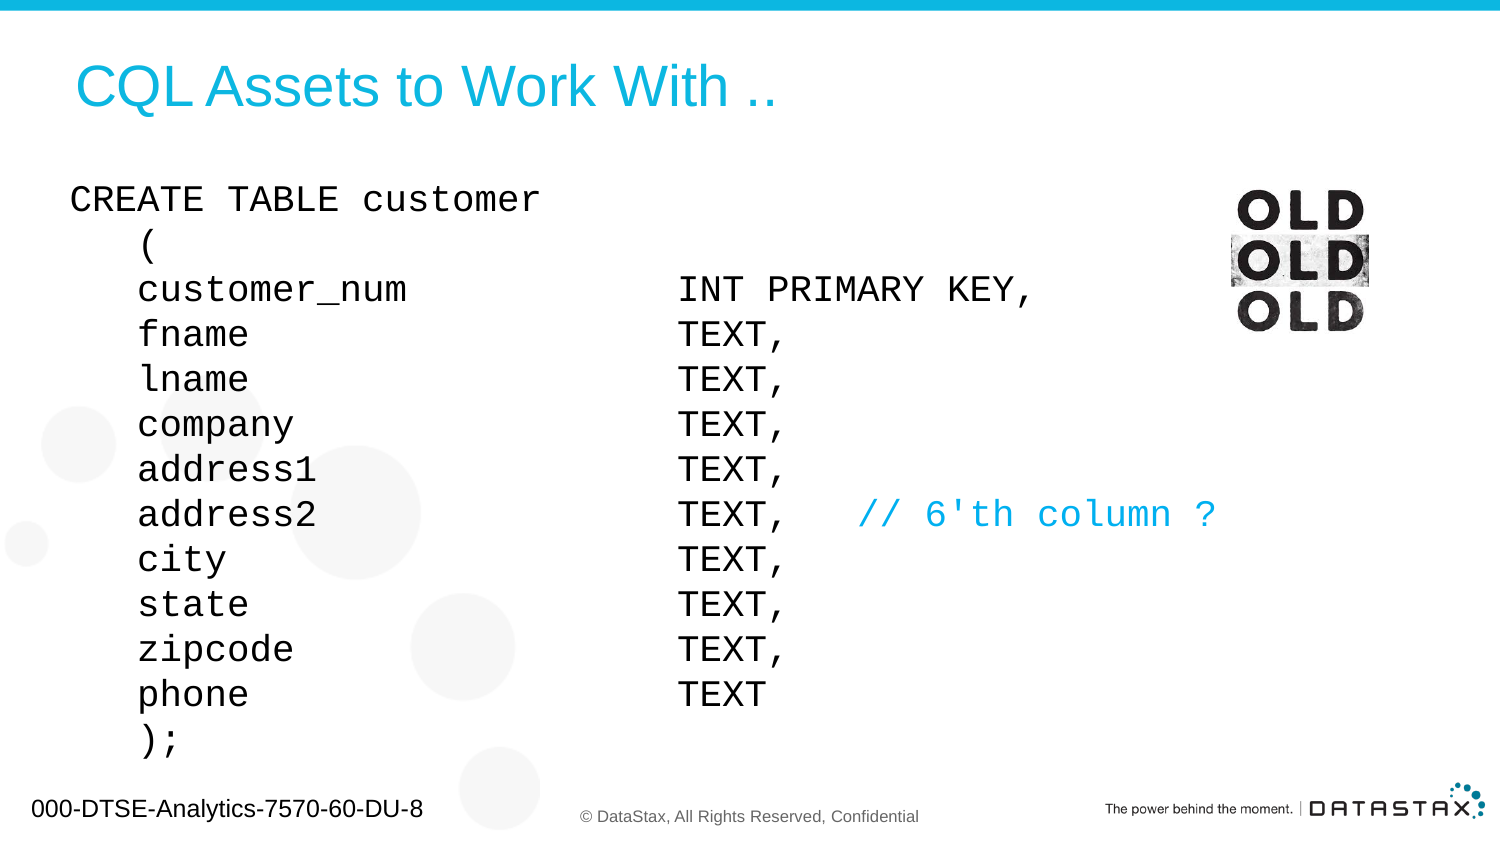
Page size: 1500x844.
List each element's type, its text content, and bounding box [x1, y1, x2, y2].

picture [1231, 183, 1370, 337]
picture [1090, 767, 1500, 834]
title CQL Assets to Work With .. [75, 44, 1425, 135]
text_box CREATE TABLE customer ( customer_num INT PRIMARY KEY, fname TEXT, lname TEXT, company TEXT, address1 TEXT, address2 TEXT, // 6'th column ? city TEXT, state TEXT, zipcode TEXT, phone TEXT ); [54, 166, 1438, 767]
slide_number 000-DTSE-Analytics-7570-60-DU-8 [16, 785, 720, 831]
